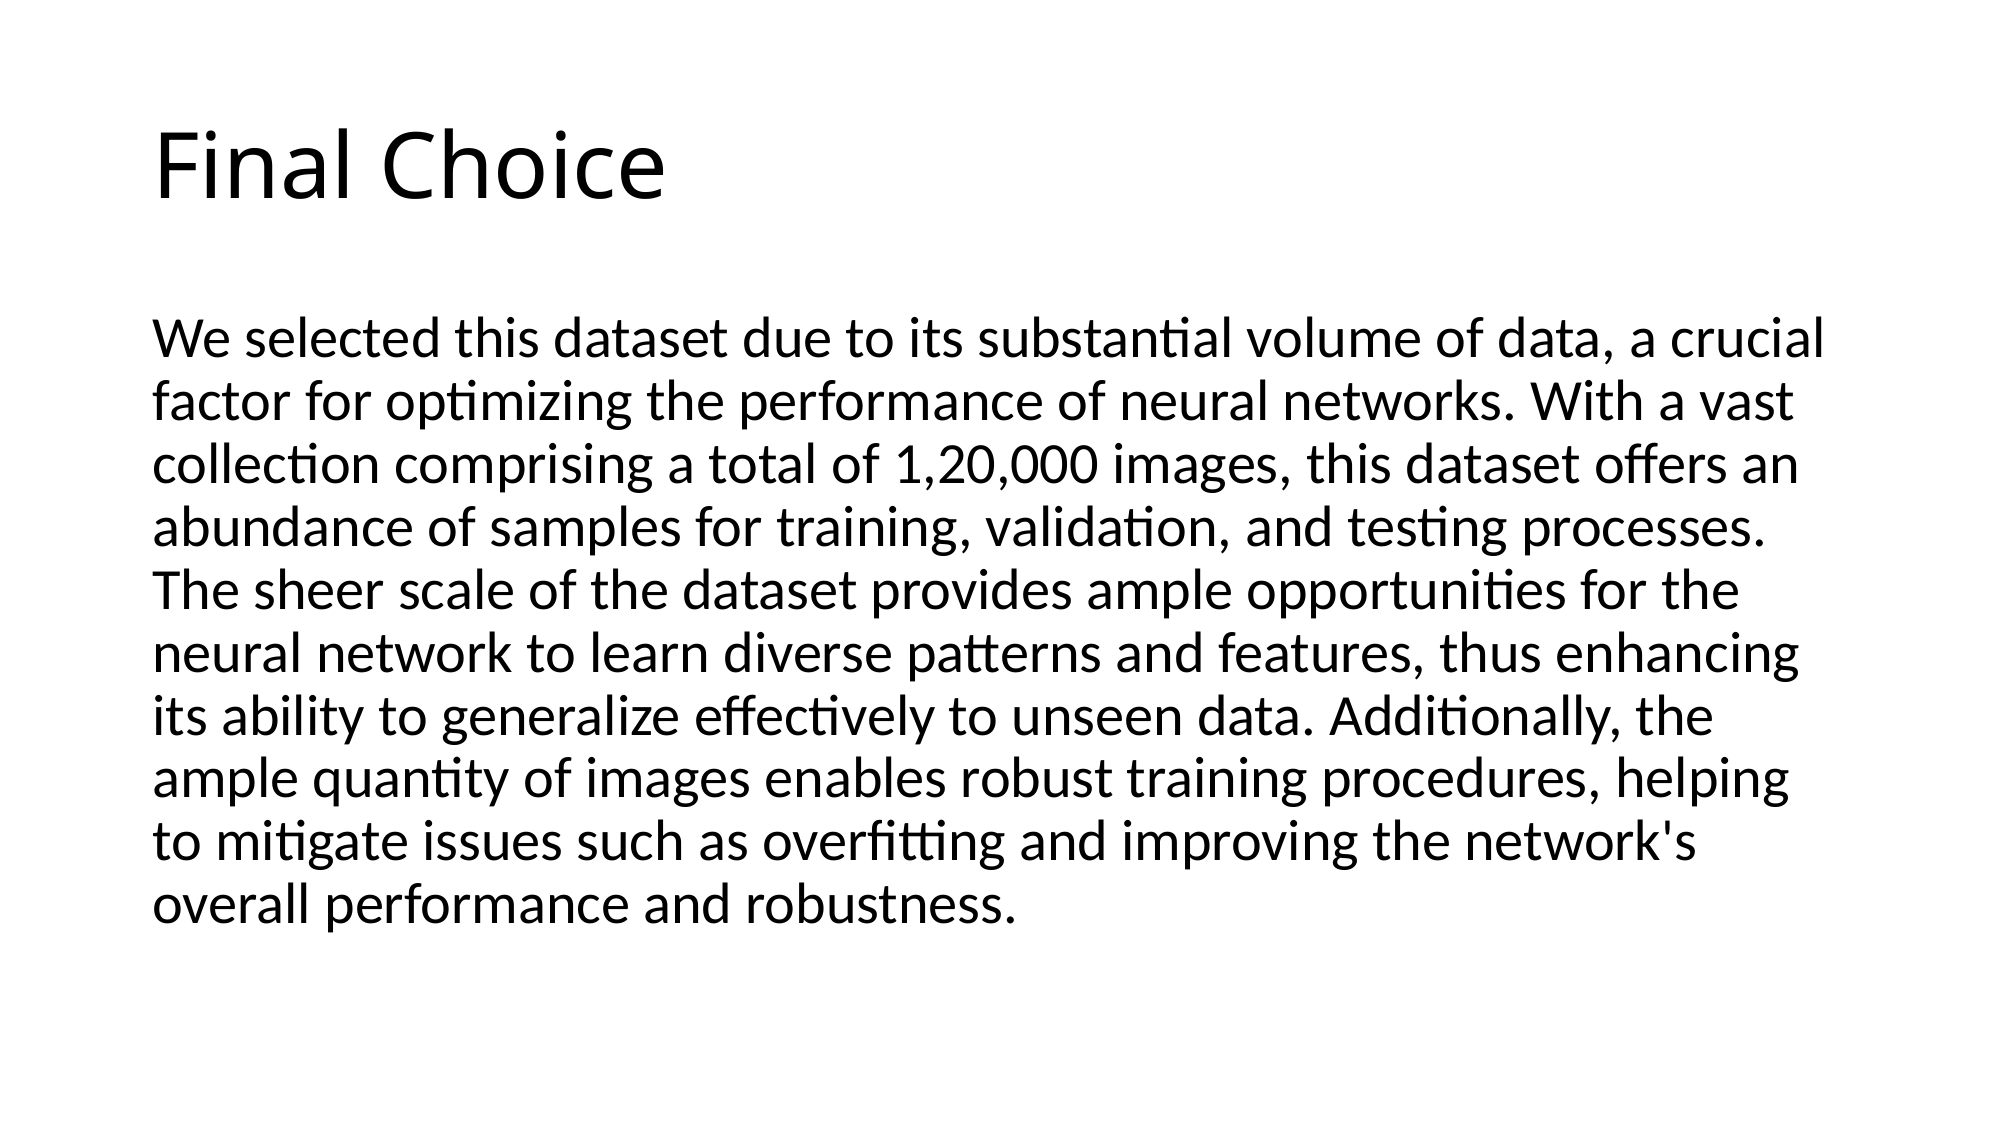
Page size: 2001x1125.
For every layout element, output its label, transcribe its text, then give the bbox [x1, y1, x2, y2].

list We selected this dataset due to its substantial volume of data, a crucial factor for optimizing the performance of neural networks. With a vast collection comprising a total of 1,20,000 images, this dataset offers an abundance of samples for training, validation, and testing processes. The sheer scale of the dataset provides ample opportunities for the neural network to learn diverse patterns and features, thus enhancing its ability to generalize effectively to unseen data. Additionally, the ample quantity of images enables robust training procedures, helping to mitigate issues such as overfitting and improving the network's overall performance and robustness. [137, 299, 1863, 953]
title Final Choice [137, 59, 1863, 278]
